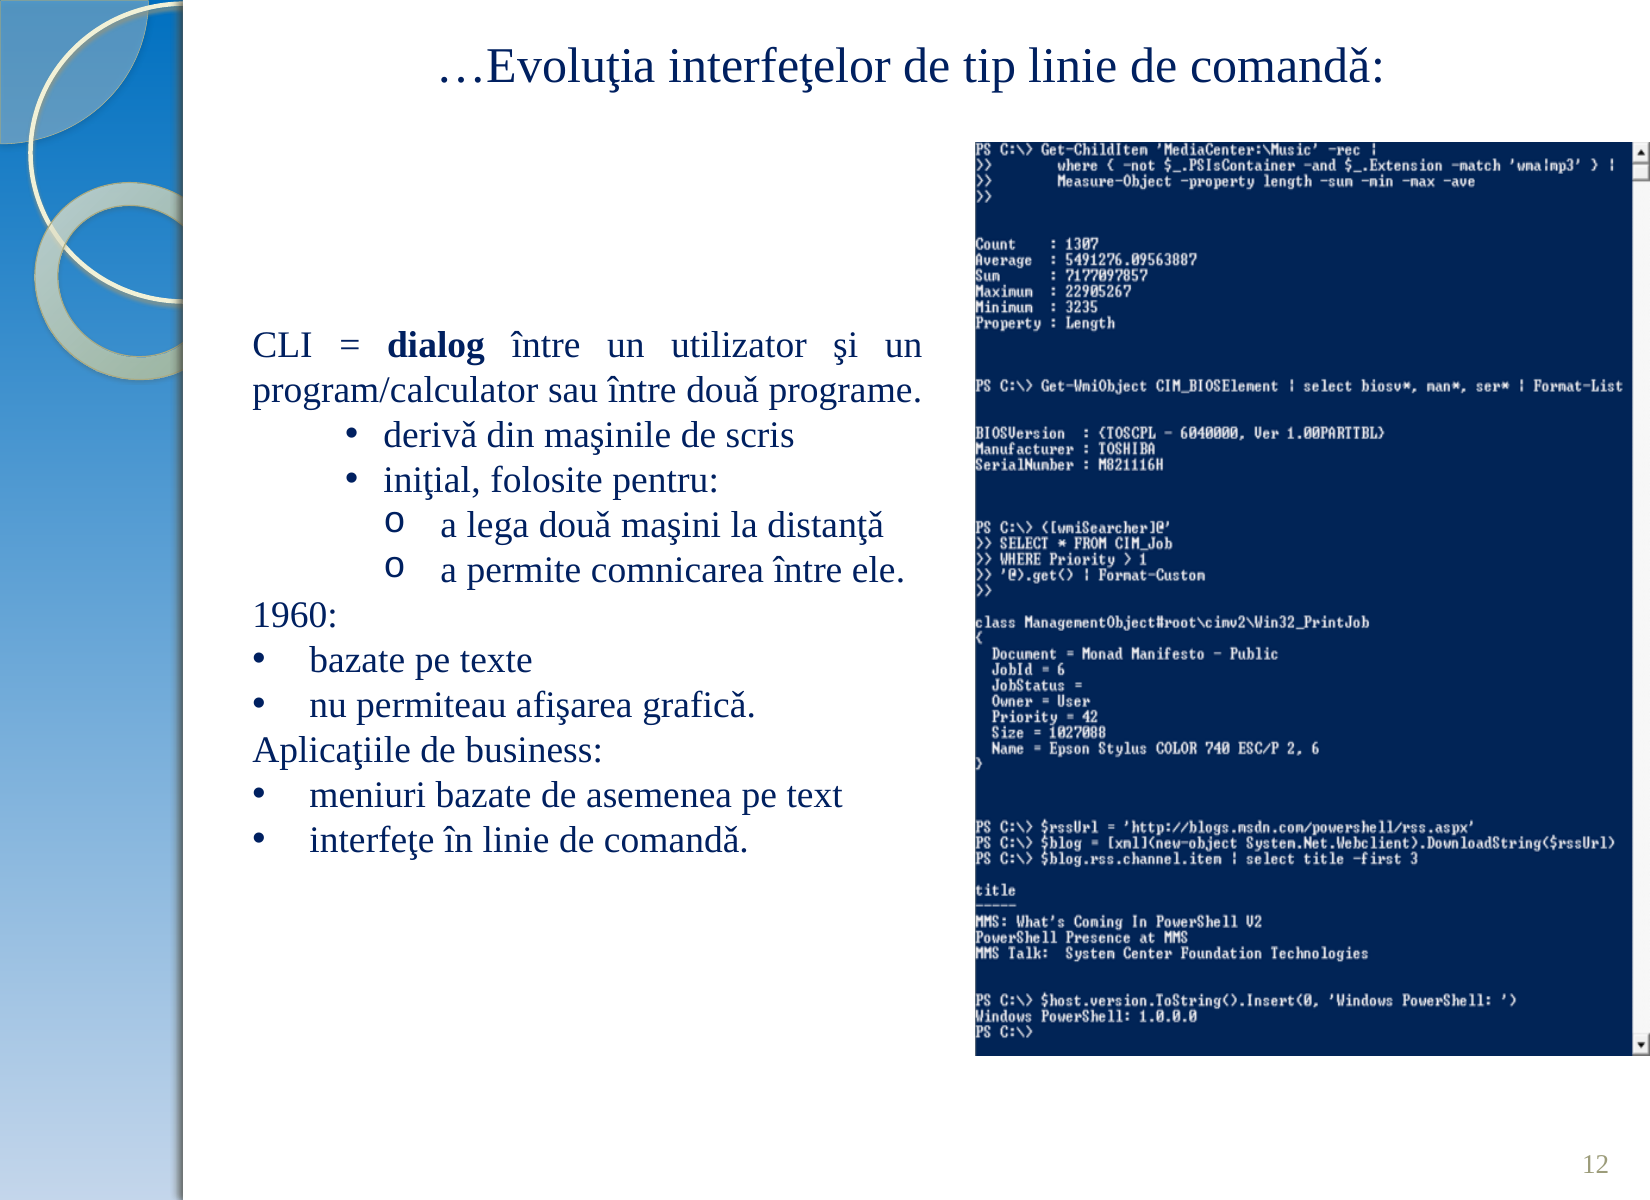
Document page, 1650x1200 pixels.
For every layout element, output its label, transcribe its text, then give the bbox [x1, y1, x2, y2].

text_box …Evoluţia interfeţelor de tip linie de comandǎ: [421, 24, 1401, 100]
text_box CLI = dialog între un utilizator şi un program/calculator sau între douǎ programe. derivǎ din maşinile de scris iniţial, folosite pentru: a lega douǎ maşini la distanţǎ a permite comnicarea între ele. 1960: bazate pe texte nu permiteau afişarea graficǎ. Aplicaţiile de business: meniuri bazate de asemenea pe text interfeţe în linie de comandǎ. [237, 312, 938, 868]
slide_number 12 [1554, 1103, 1637, 1187]
picture [974, 142, 1650, 1056]
